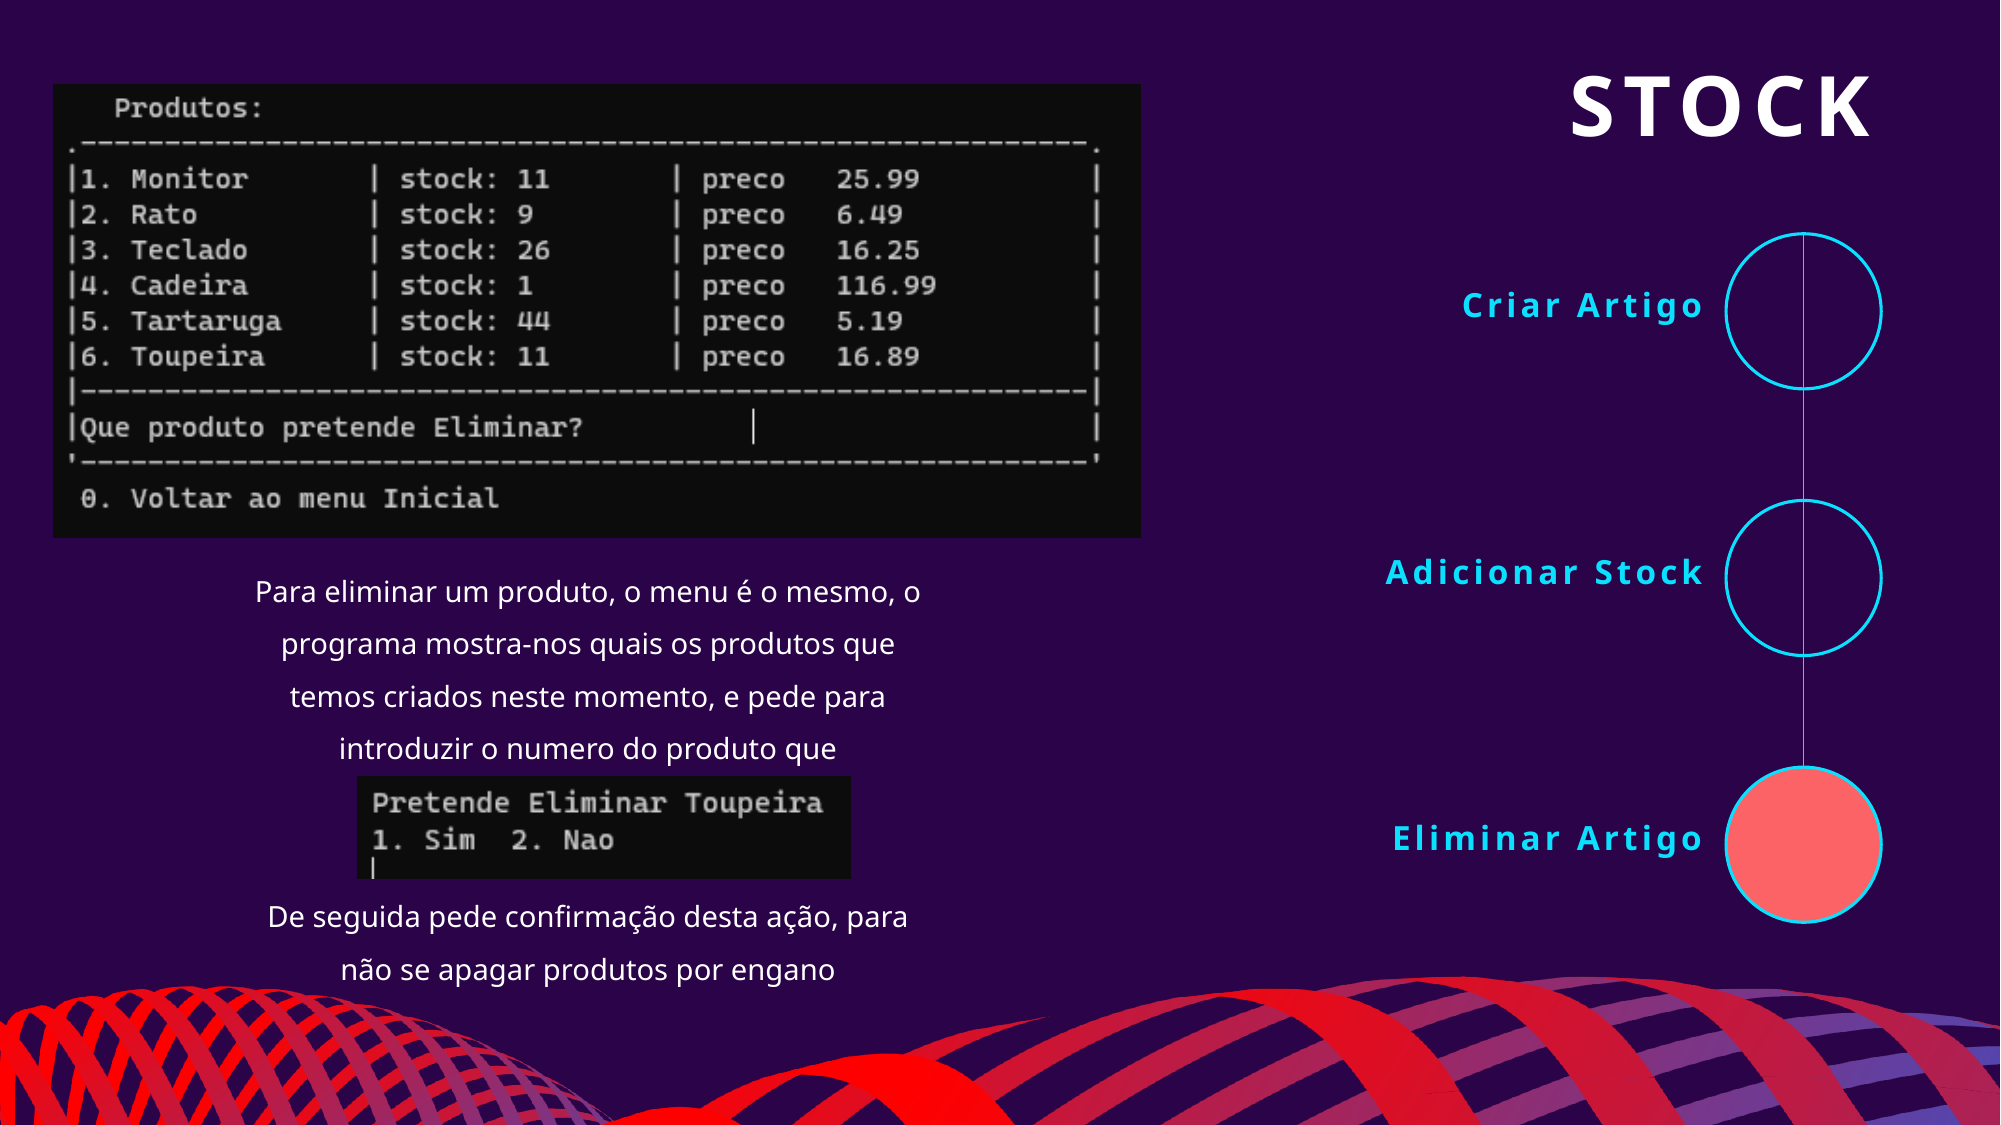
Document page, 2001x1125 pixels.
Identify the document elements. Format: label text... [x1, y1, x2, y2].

list Para eliminar um produto, o menu é o mesmo, o programa mostra-nos quais os produtos que temos criados neste momento, e pede para introduzir o numero do produto que pretendemos eliminar [238, 548, 938, 873]
text_box [1725, 499, 1803, 657]
text_box [1725, 232, 1883, 390]
text_box [1725, 766, 1883, 924]
picture [0, 0, 2000, 1125]
picture [356, 776, 851, 880]
list Adicionar Stock [1256, 548, 1718, 608]
list Criar Artigo [1256, 281, 1718, 342]
text_box [1804, 499, 1883, 657]
text_box De seguida pede confirmação desta ação, para não se apagar produtos por engano [238, 873, 938, 1125]
title Stock [1555, 56, 2000, 152]
list Eliminar Artigo [1275, 814, 1718, 875]
